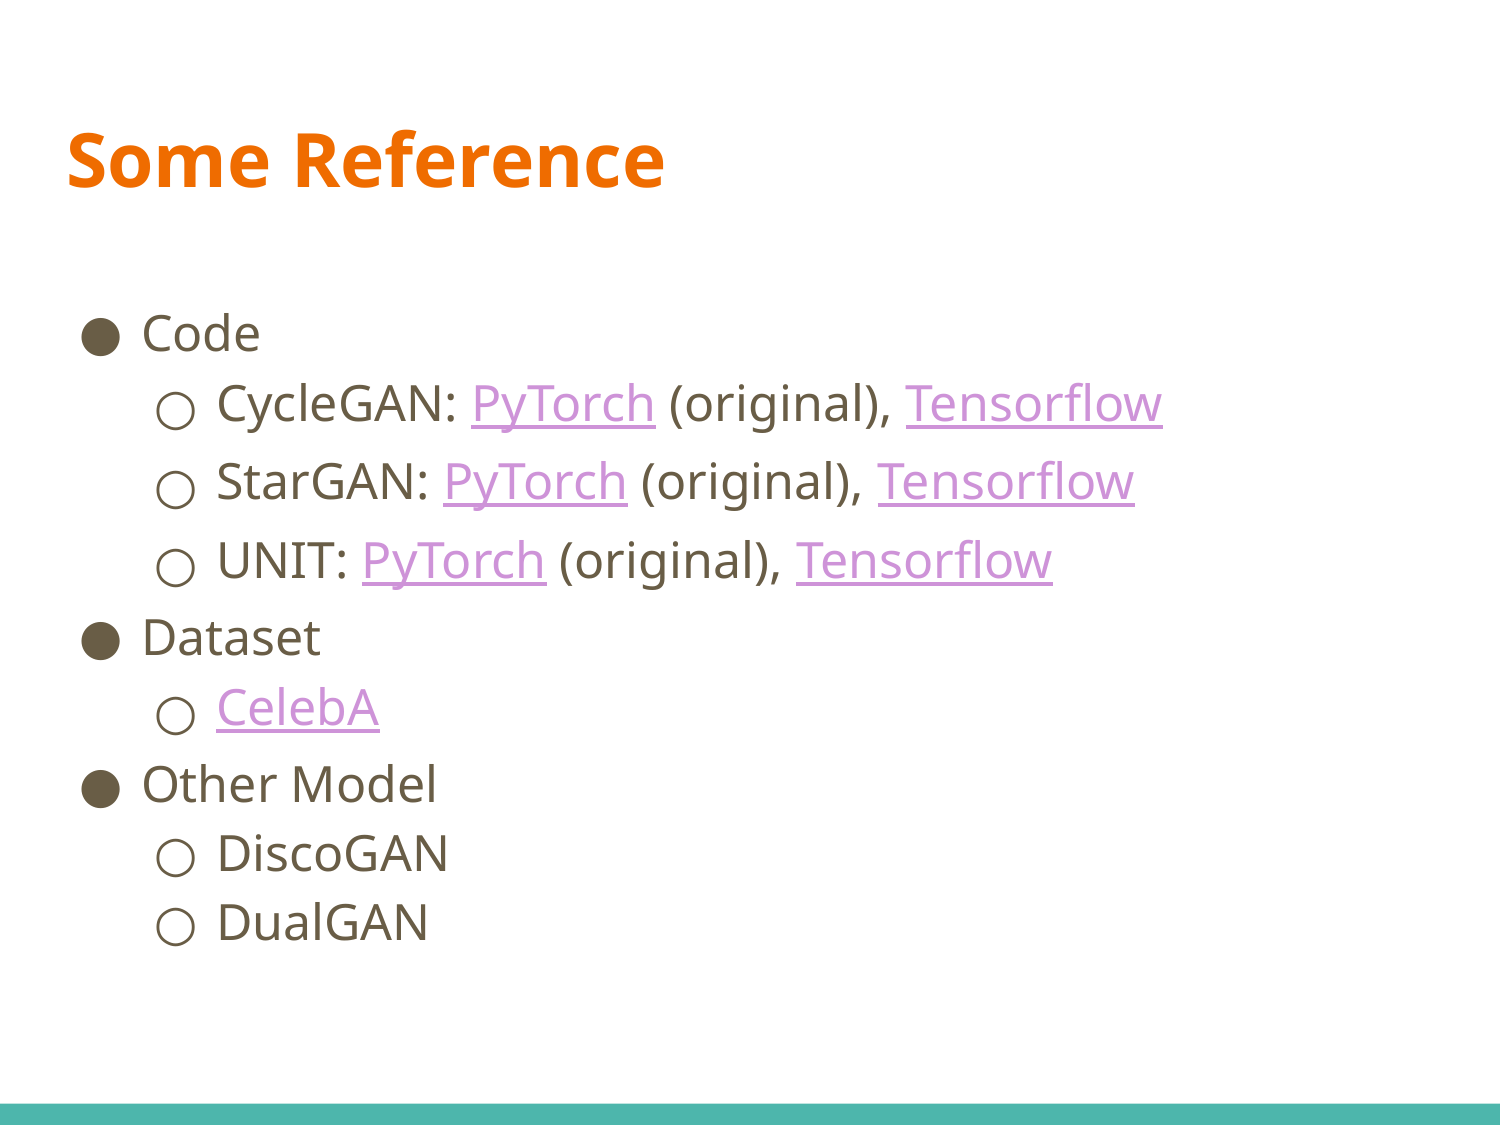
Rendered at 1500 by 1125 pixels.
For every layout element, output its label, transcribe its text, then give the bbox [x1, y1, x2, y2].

list Code CycleGAN: PyTorch (original), Tensorflow StarGAN: PyTorch (original), Tensorflow UNIT: PyTorch (original), Tensorflow Dataset CelebA Other Model DiscoGAN DualGAN [51, 276, 1449, 1000]
title Some Reference [51, 97, 1449, 252]
